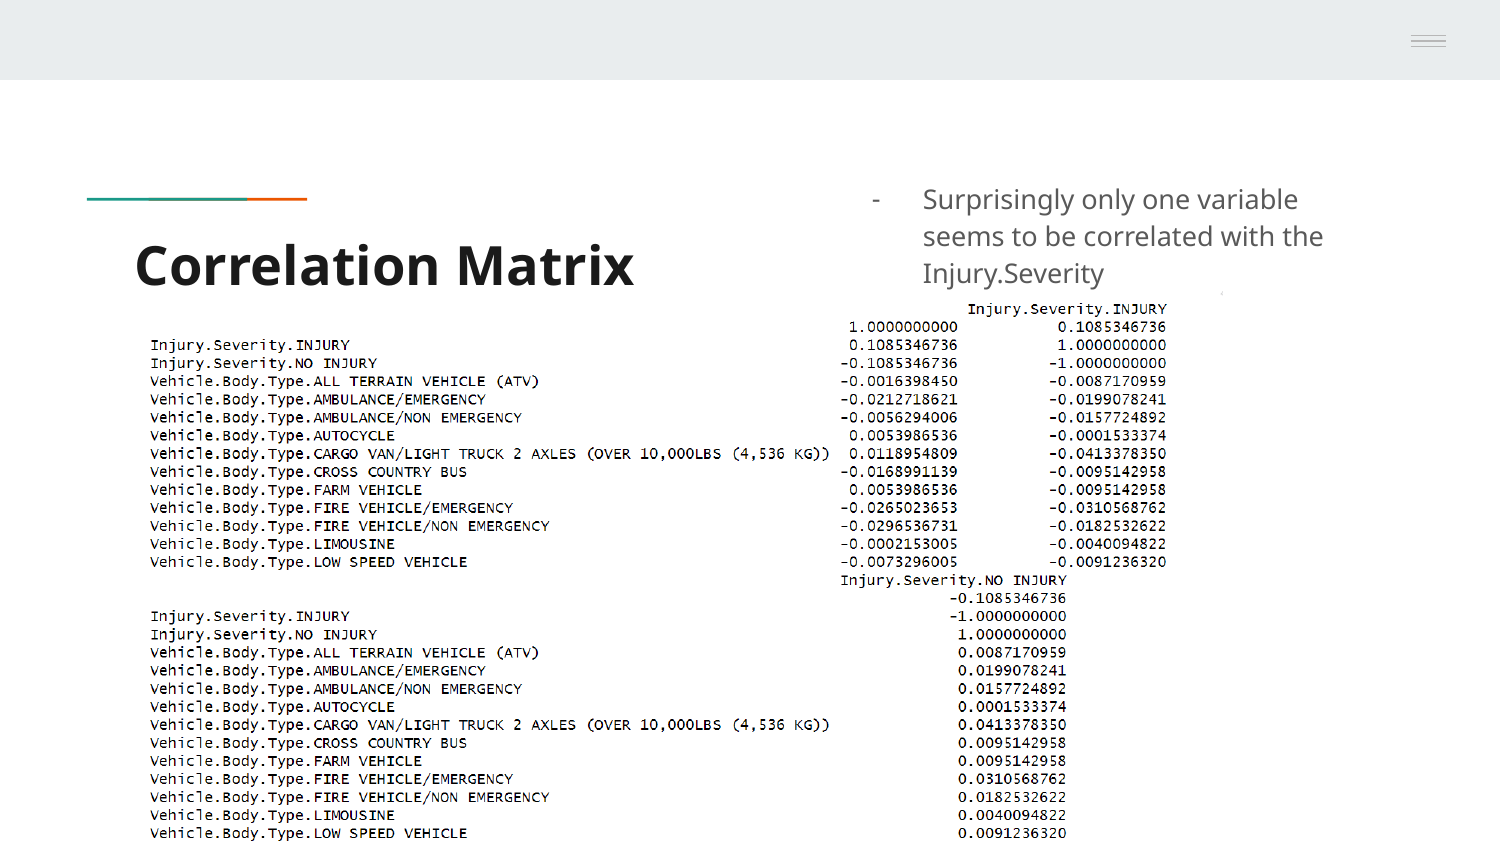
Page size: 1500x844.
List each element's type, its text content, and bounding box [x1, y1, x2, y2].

picture [141, 291, 1223, 844]
list Surprisingly only one variable seems to be correlated with the Injury.Severity [832, 162, 1375, 422]
title Correlation Matrix [119, 216, 662, 443]
